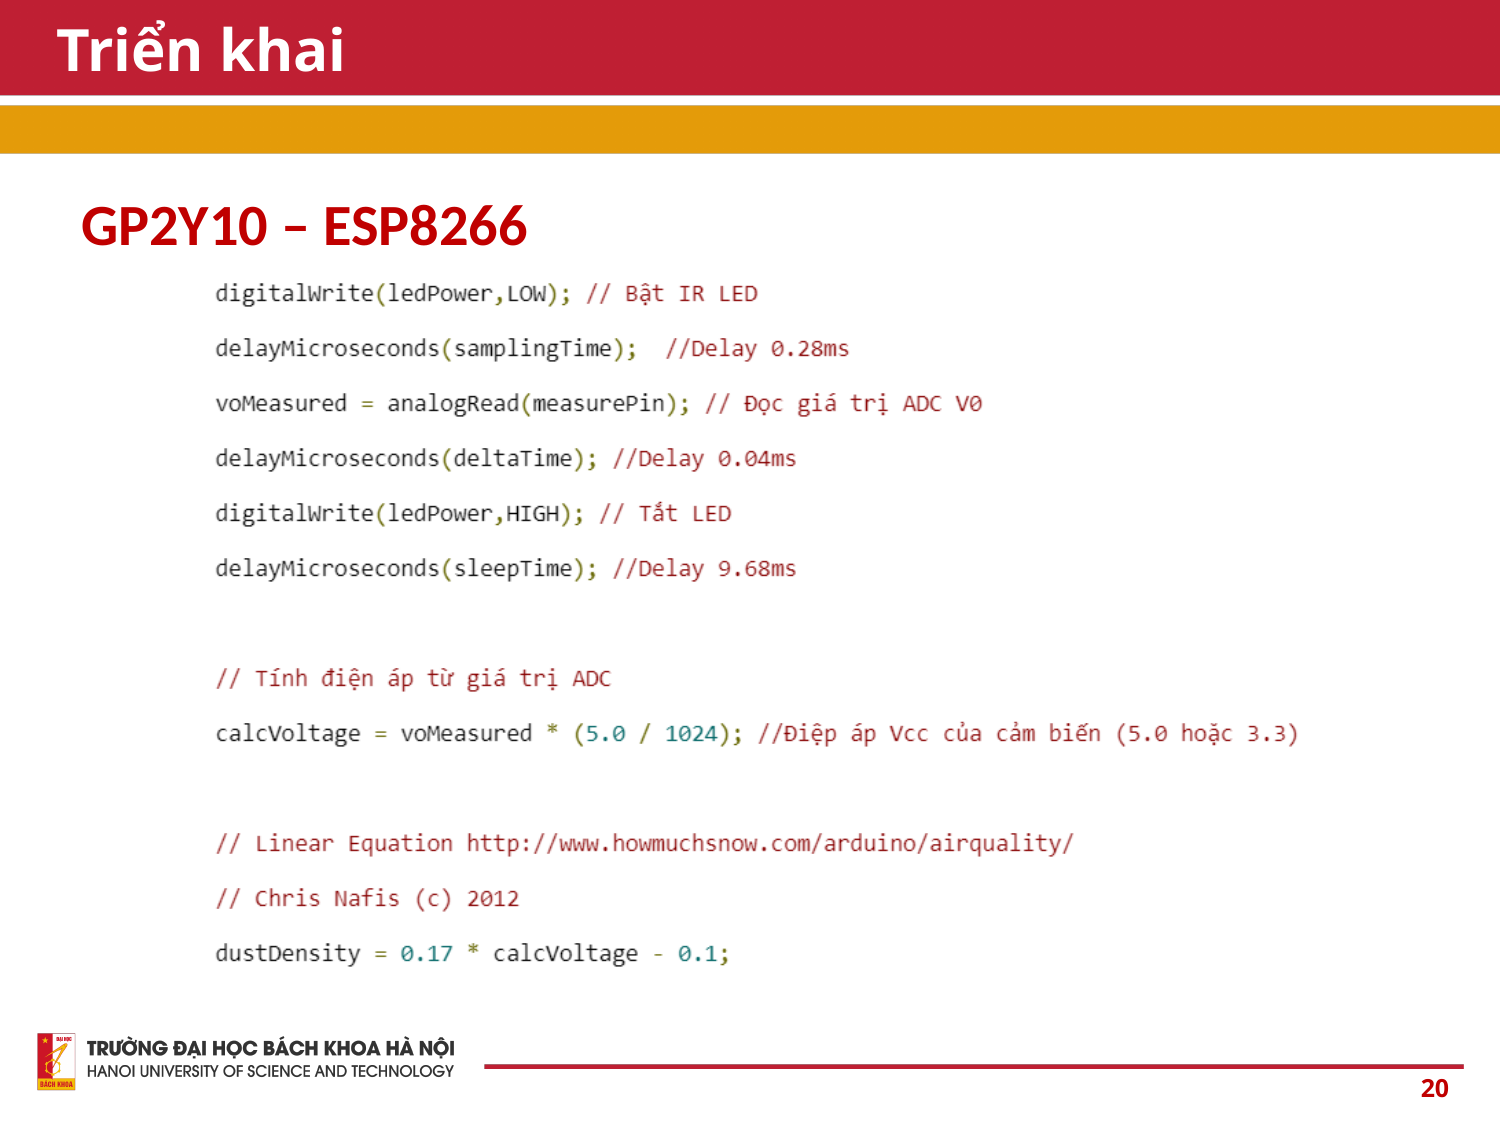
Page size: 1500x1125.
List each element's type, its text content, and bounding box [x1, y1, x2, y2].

text_box GP2Y10 – ESP8266 [66, 187, 790, 282]
picture [0, 0, 1500, 1125]
slide_number 20 [1126, 1065, 1464, 1125]
title Triển khai [41, 13, 1459, 85]
